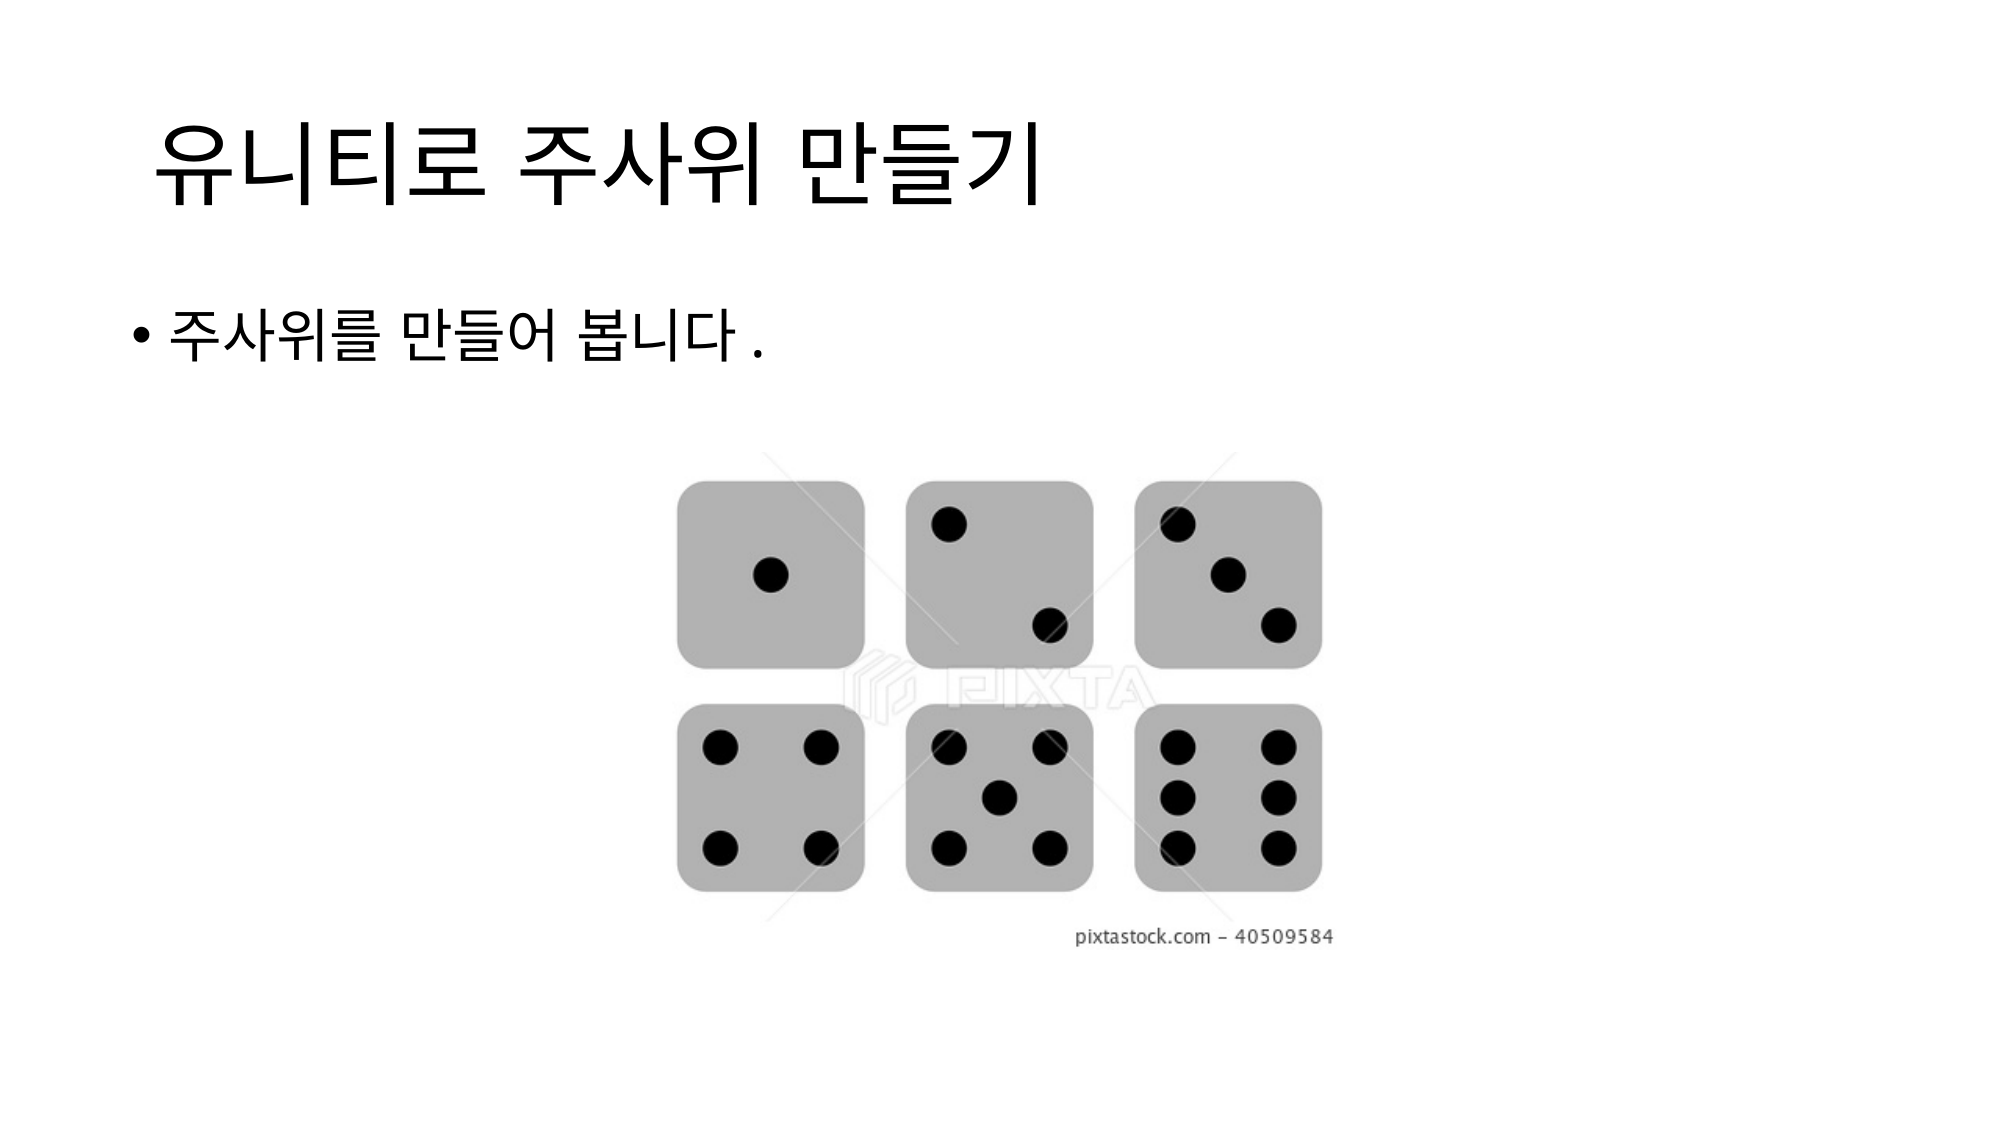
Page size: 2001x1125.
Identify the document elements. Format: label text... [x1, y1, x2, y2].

list 주사위를 만들어 봅니다. [116, 299, 1842, 1014]
picture [648, 452, 1352, 950]
title 유니티로 주사위 만들기 [137, 59, 1863, 278]
